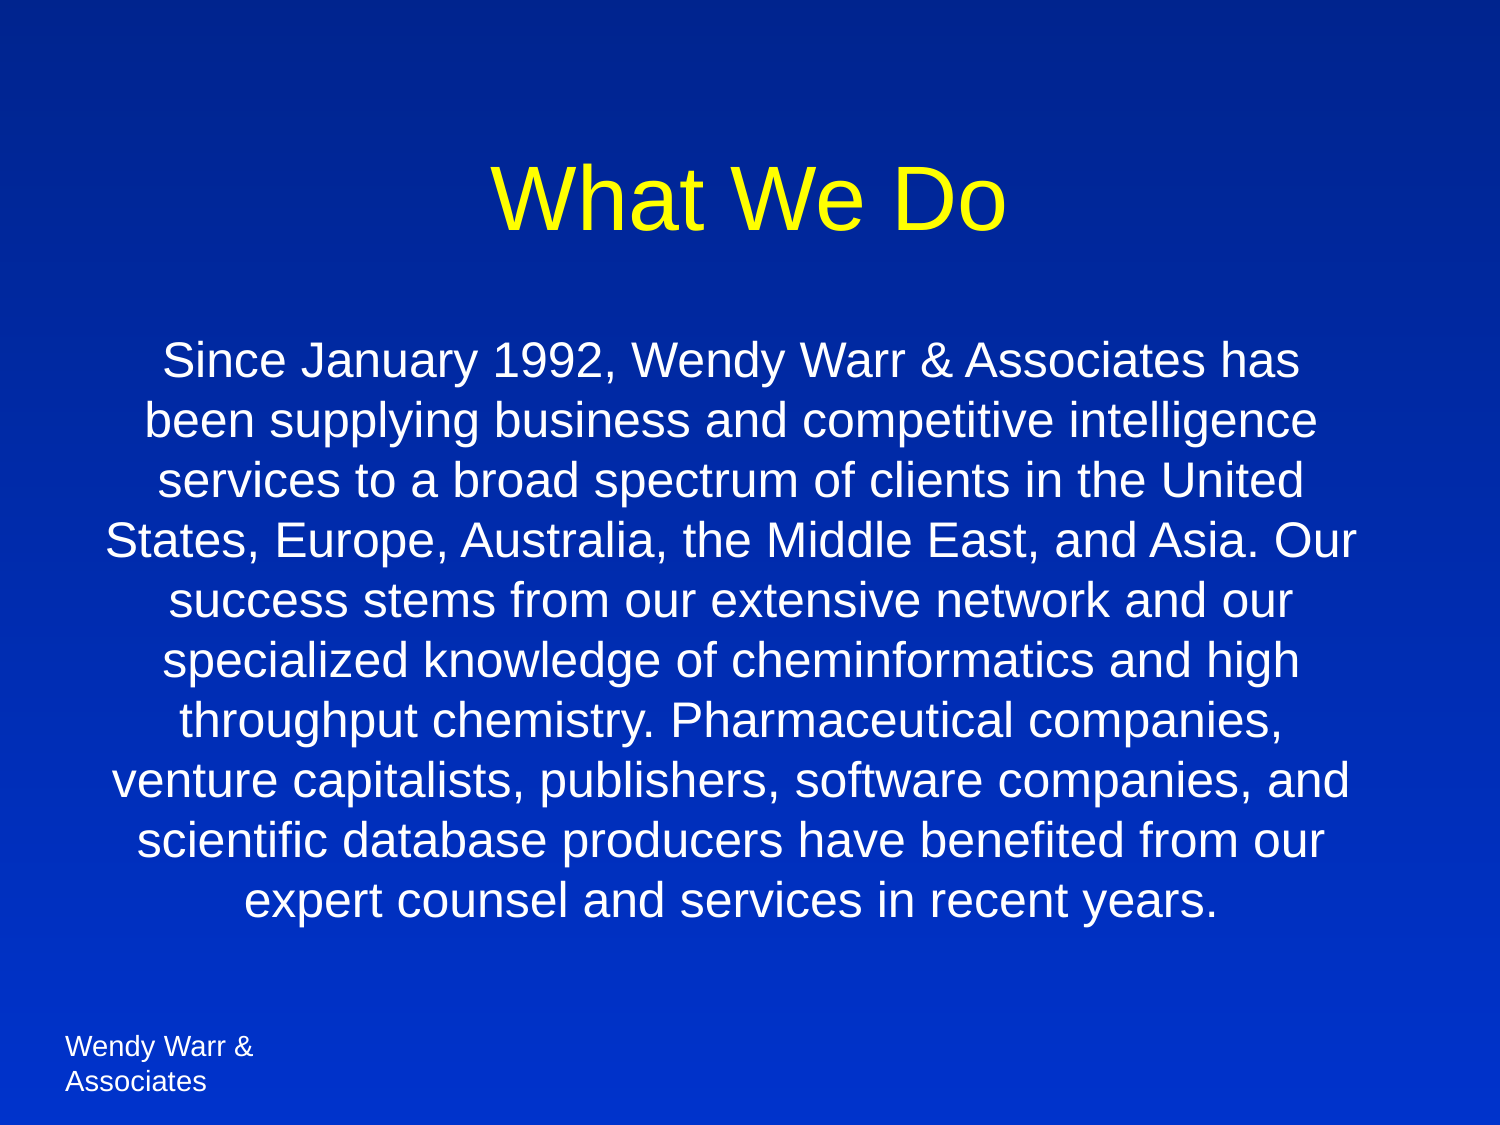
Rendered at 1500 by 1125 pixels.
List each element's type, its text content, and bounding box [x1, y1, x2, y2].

slide_number Wendy Warr & Associates [50, 1025, 363, 1100]
text_box Since January 1992, Wendy Warr & Associates has been supplying business and competitive intelligence services to a broad spectrum of clients in the United States, Europe, Australia, the Middle East, and Asia. Our success stems from our extensive network and our specialized knowledge of cheminformatics and high throughput chemistry. Pharmaceutical companies, venture capitalists, publishers, software companies, and scientific database producers have benefited from our expert counsel and services in recent years. [88, 320, 1375, 996]
title What We Do [112, 99, 1388, 288]
